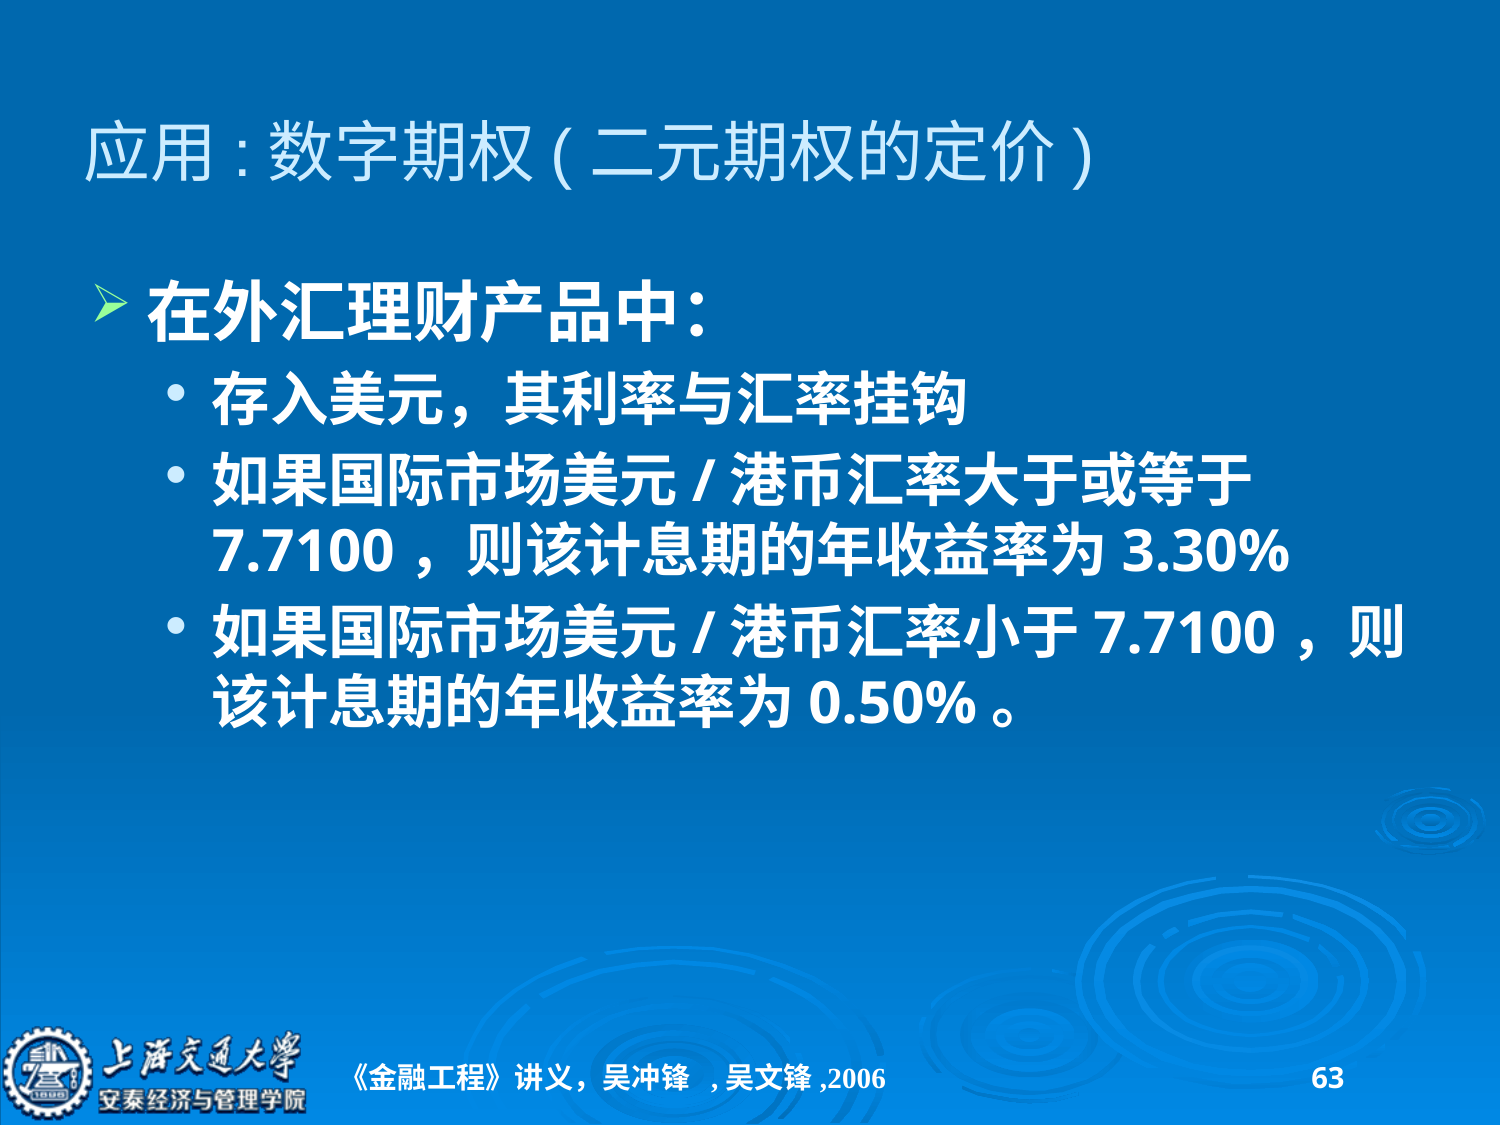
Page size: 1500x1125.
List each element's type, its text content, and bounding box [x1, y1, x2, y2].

list 在外汇理财产品中： 存入美元，其利率与汇率挂钩 如果国际市场美元/港币汇率大于或等于7.7100，则该计息期的年收益率为3.30% 如果国际市场美元/港币汇率小于7.7100，则该计息期的年收益率为0.50%。 [75, 262, 1425, 1005]
title 应用:数字期权(二元期权的定价) [62, 99, 1117, 200]
picture [0, 1017, 313, 1125]
